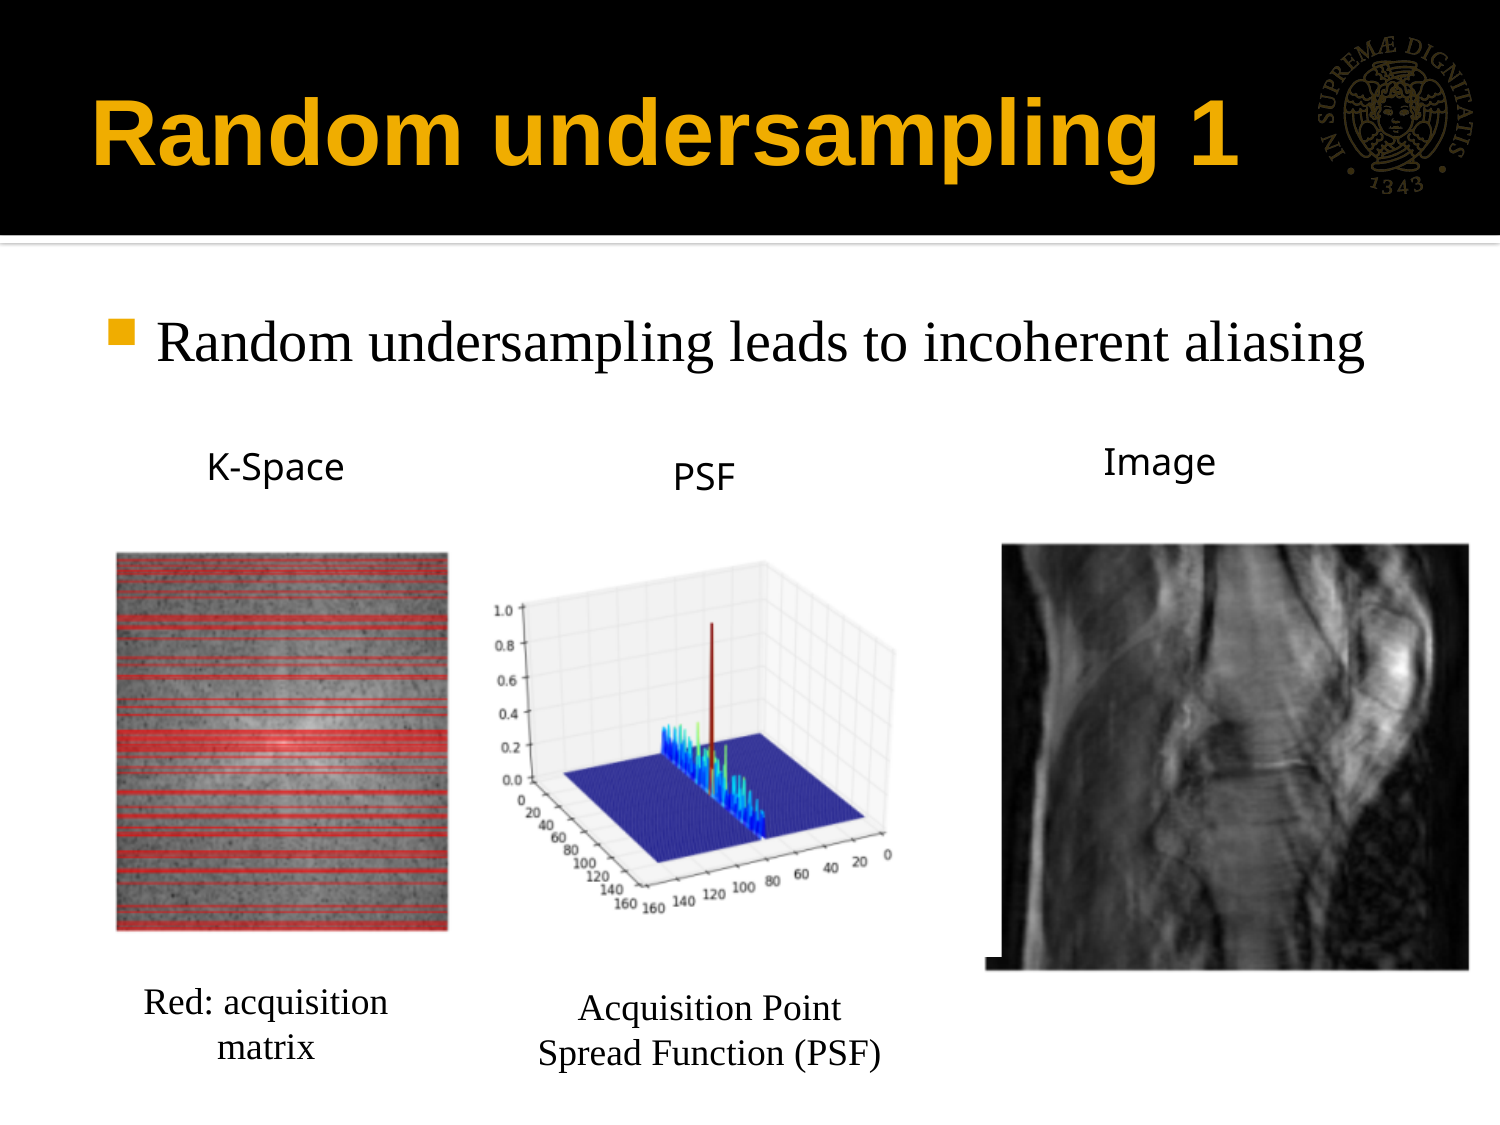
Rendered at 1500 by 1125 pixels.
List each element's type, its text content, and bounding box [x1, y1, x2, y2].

text_box Red: acquisition matrix [91, 988, 441, 1075]
text_box Acquisition Point Spread Function (PSF) [508, 975, 912, 1081]
list Random undersampling leads to incoherent aliasing [75, 288, 1425, 430]
title Random undersampling 1 [75, 25, 1425, 231]
text_box Image [1089, 430, 1232, 489]
text_box PSF [657, 445, 750, 489]
text_box K-Space [191, 435, 360, 495]
picture [0, 491, 1495, 1024]
